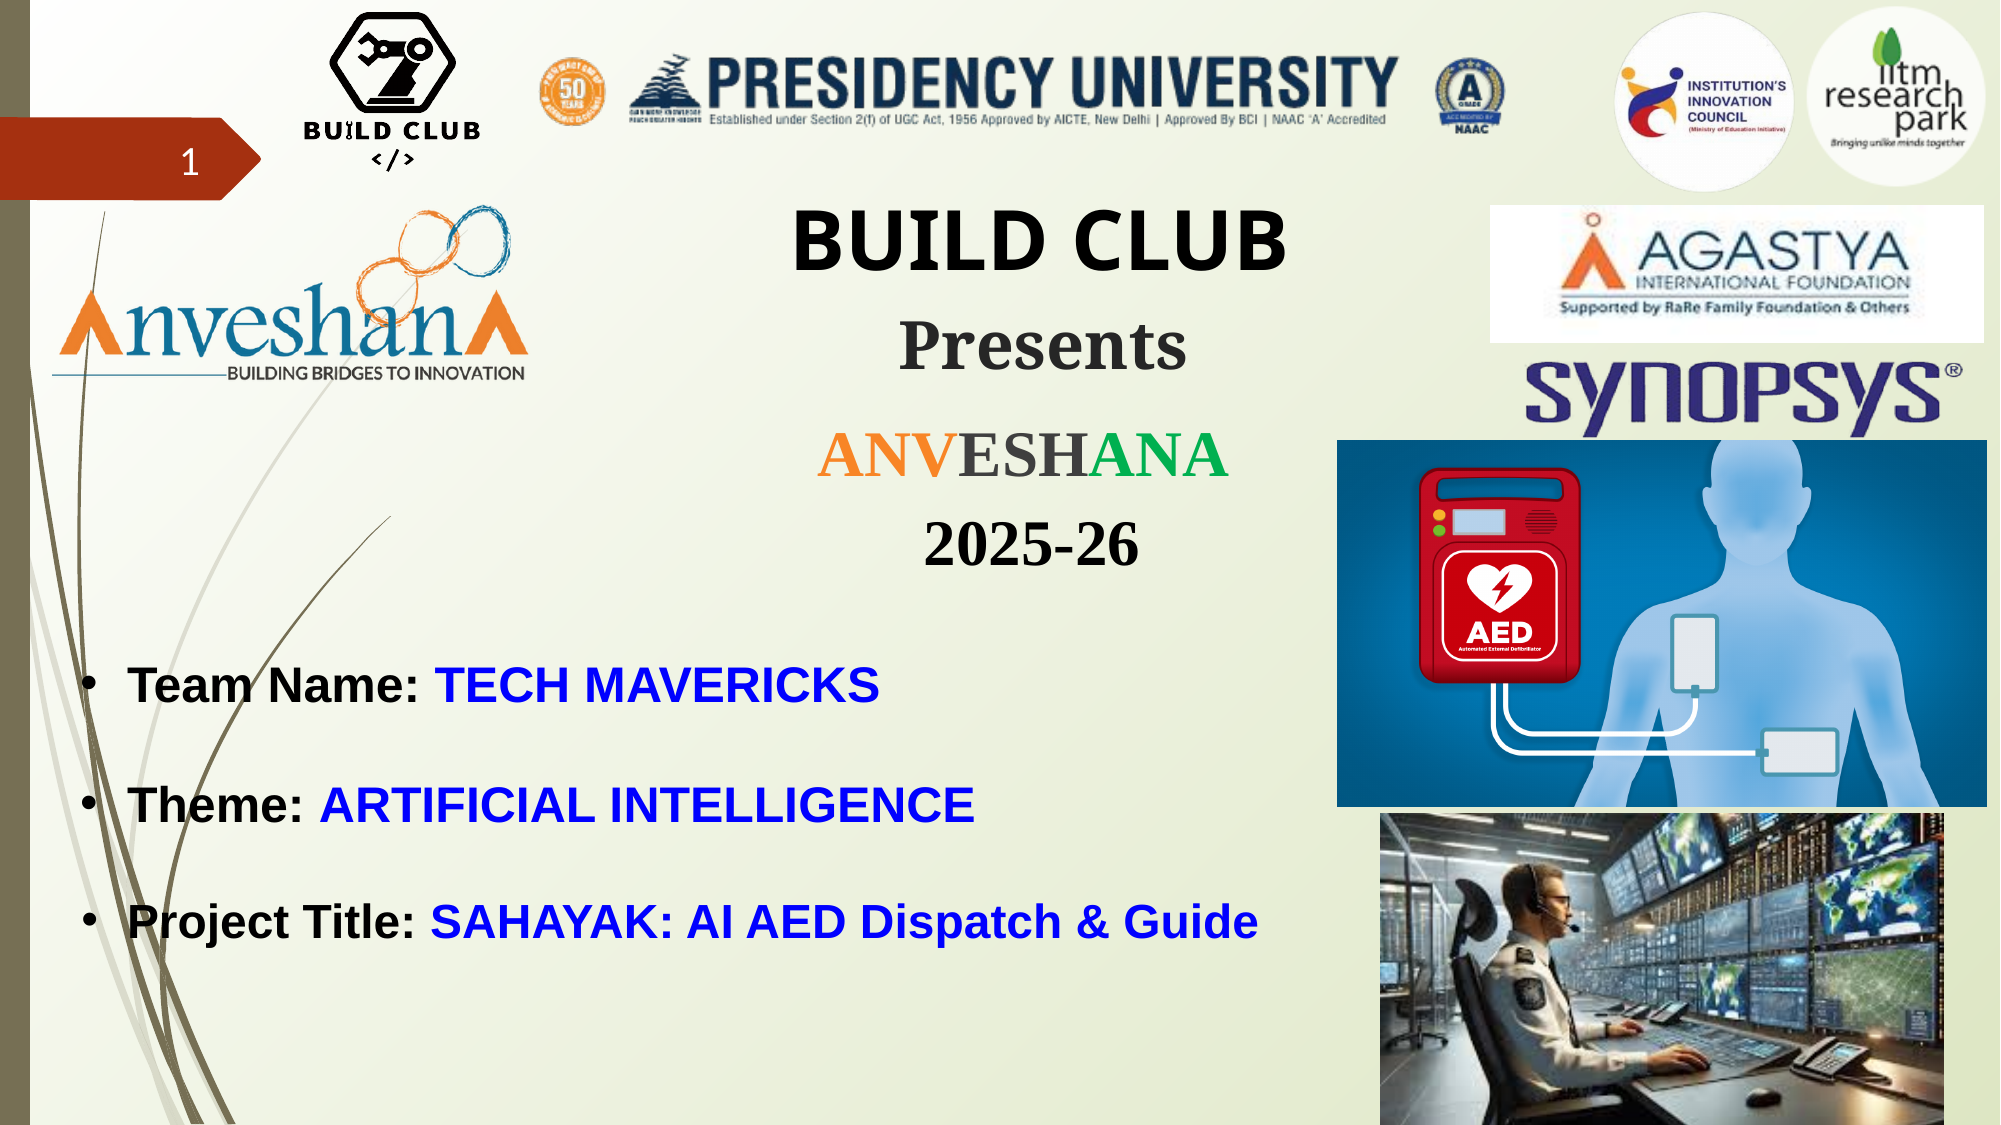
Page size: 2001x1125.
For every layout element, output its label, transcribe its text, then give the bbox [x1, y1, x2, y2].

picture [303, 12, 480, 173]
text_box BUILD CLUB [774, 158, 1337, 296]
picture [52, 198, 535, 391]
slide_number ‹#› [87, 129, 216, 190]
text_box Team Name: TECH MAVERICKS Theme: ARTIFICIAL INTELLIGENCE Project Title: SAHAYAK: AI AED Dispatch & Guide [65, 585, 1301, 1007]
picture [1380, 813, 1944, 1125]
text_box Presents [762, 295, 1325, 404]
picture [520, 28, 1520, 151]
picture [1607, 5, 2000, 200]
picture [1420, 205, 1985, 807]
text_box ANVESHANA 2025-26 [619, 404, 1446, 588]
